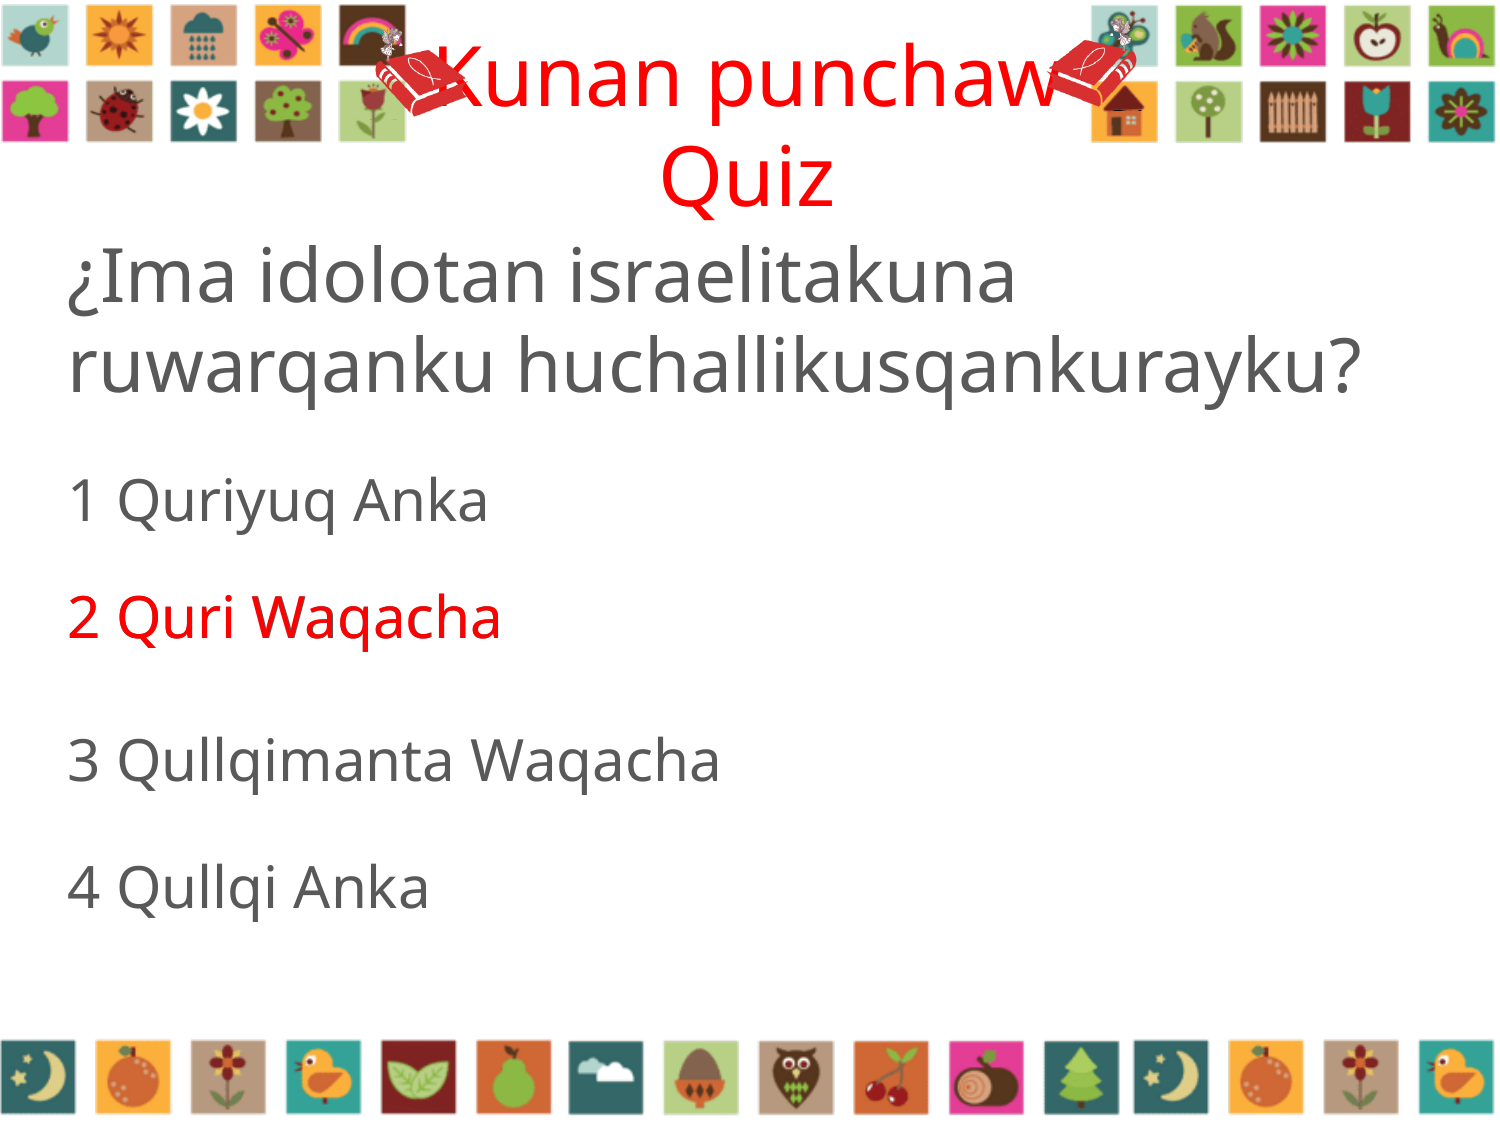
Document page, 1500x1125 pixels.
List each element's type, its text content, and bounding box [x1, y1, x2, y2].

text_box 1 Quriyuq Anka [53, 456, 1436, 541]
picture [1015, 3, 1500, 150]
text_box Kunan punchaw Quiz [414, 16, 1080, 219]
picture [0, 3, 501, 150]
text_box 3 Qullqimanta Waqacha [53, 716, 1483, 801]
text_box ¿Ima idolotan israelitakuna ruwarqanku huchallikusqankurayku? [53, 219, 1436, 415]
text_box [0, 1028, 1500, 1118]
text_box 4 Qullqi Anka [53, 842, 1483, 928]
text_box 2 Quri Waqacha [52, 573, 1483, 658]
